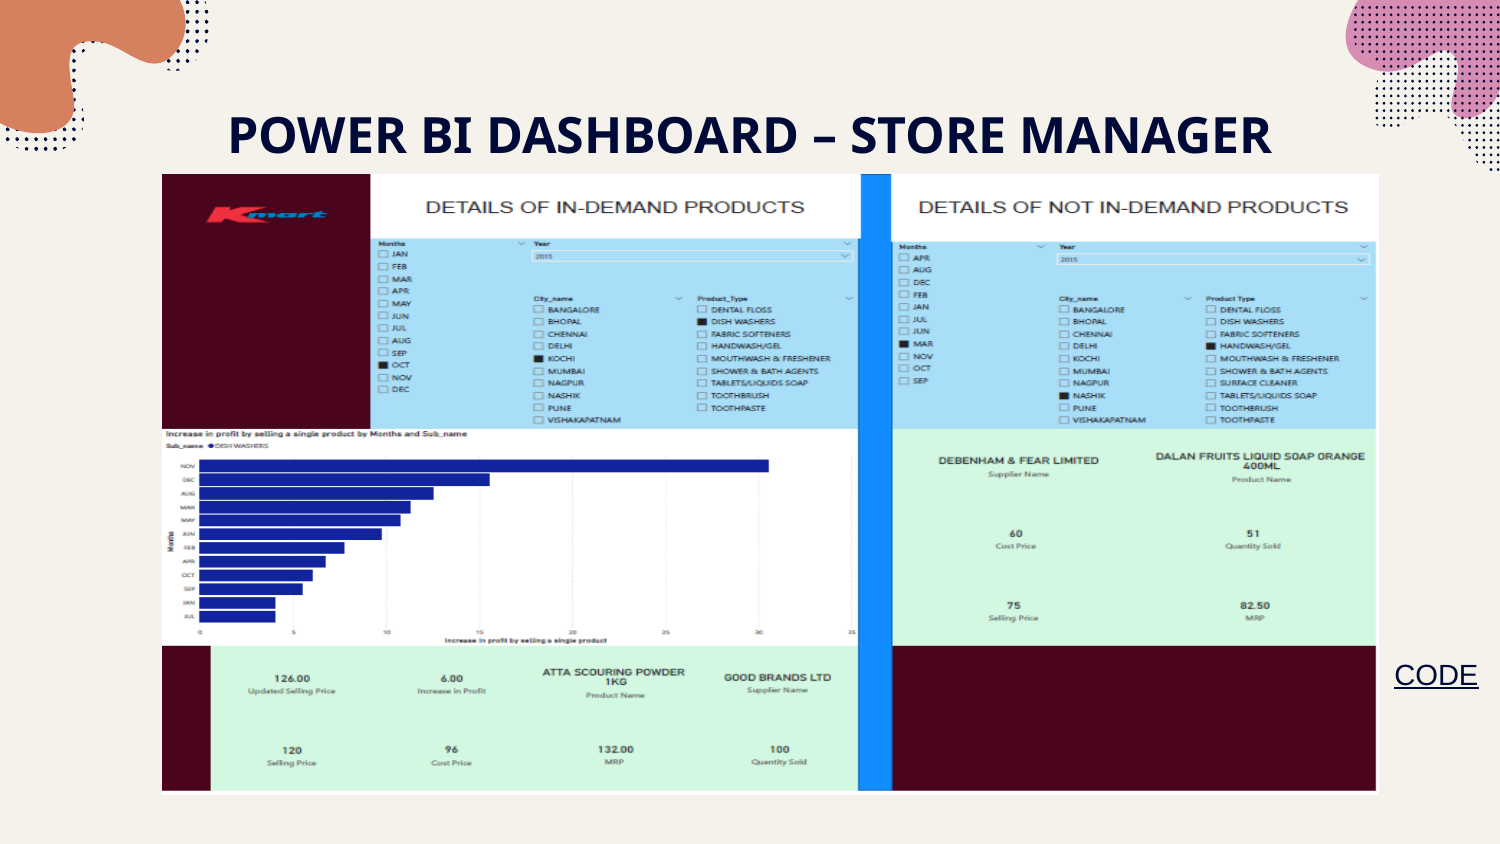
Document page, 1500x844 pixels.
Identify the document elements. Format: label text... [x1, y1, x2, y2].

text_box CODE [1385, 648, 1500, 699]
title POWER BI DASHBOARD – STORE MANAGER [116, 88, 1383, 190]
picture [162, 174, 1380, 796]
